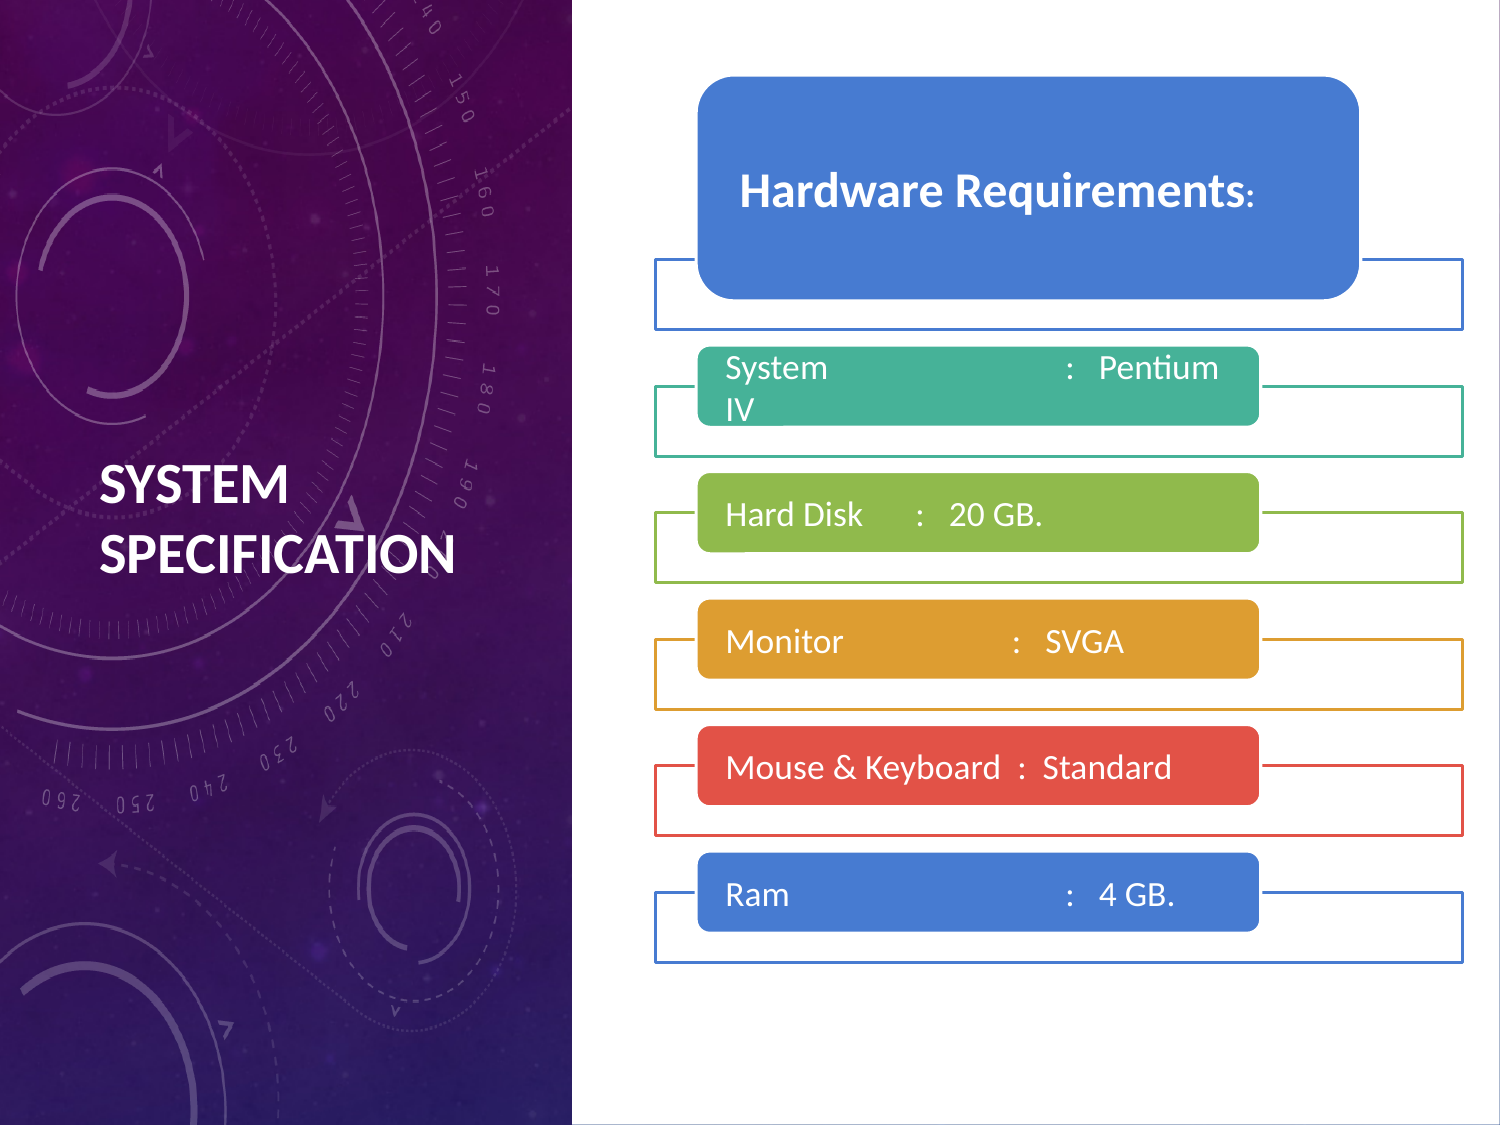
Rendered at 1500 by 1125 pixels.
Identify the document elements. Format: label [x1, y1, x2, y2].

text_box [572, 0, 1500, 1125]
list [655, 37, 1463, 1001]
picture [0, 0, 572, 1125]
